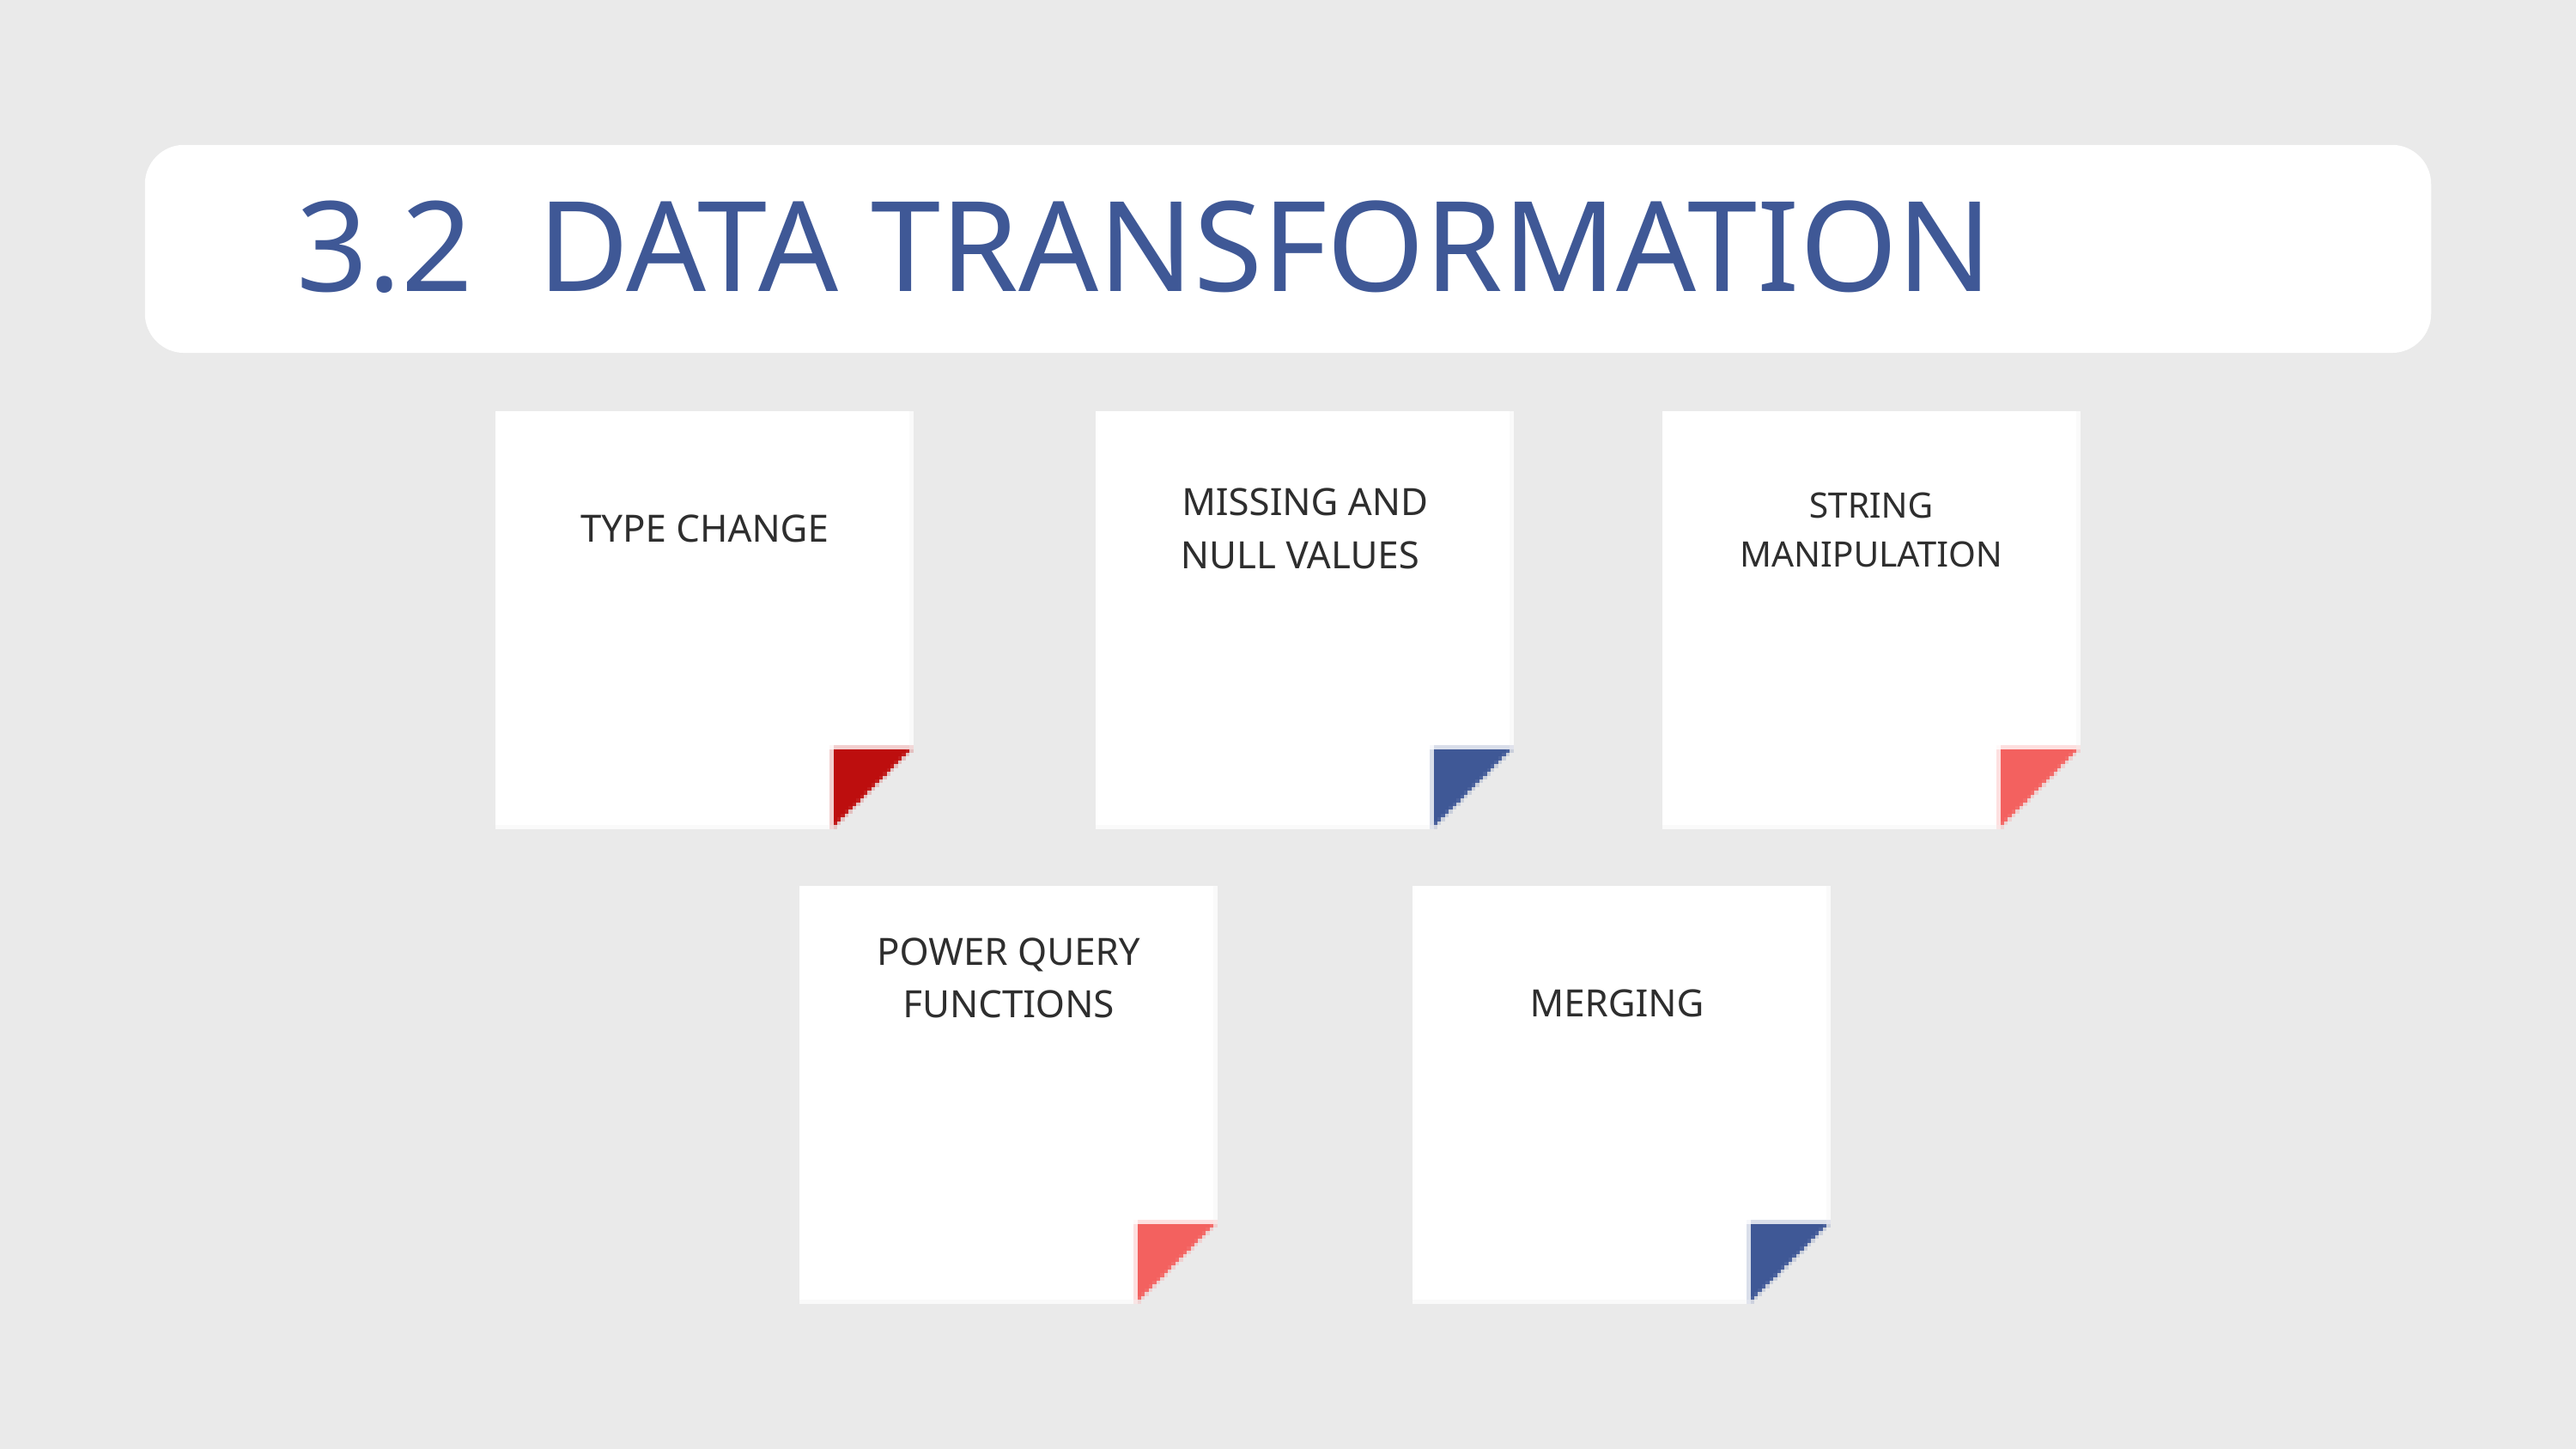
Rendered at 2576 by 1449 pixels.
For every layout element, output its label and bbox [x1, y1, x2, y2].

picture [799, 886, 1218, 1304]
picture [495, 410, 914, 829]
picture [1096, 410, 1515, 829]
text_box [144, 144, 2432, 354]
picture [1413, 886, 1832, 1304]
picture [1662, 410, 2081, 829]
